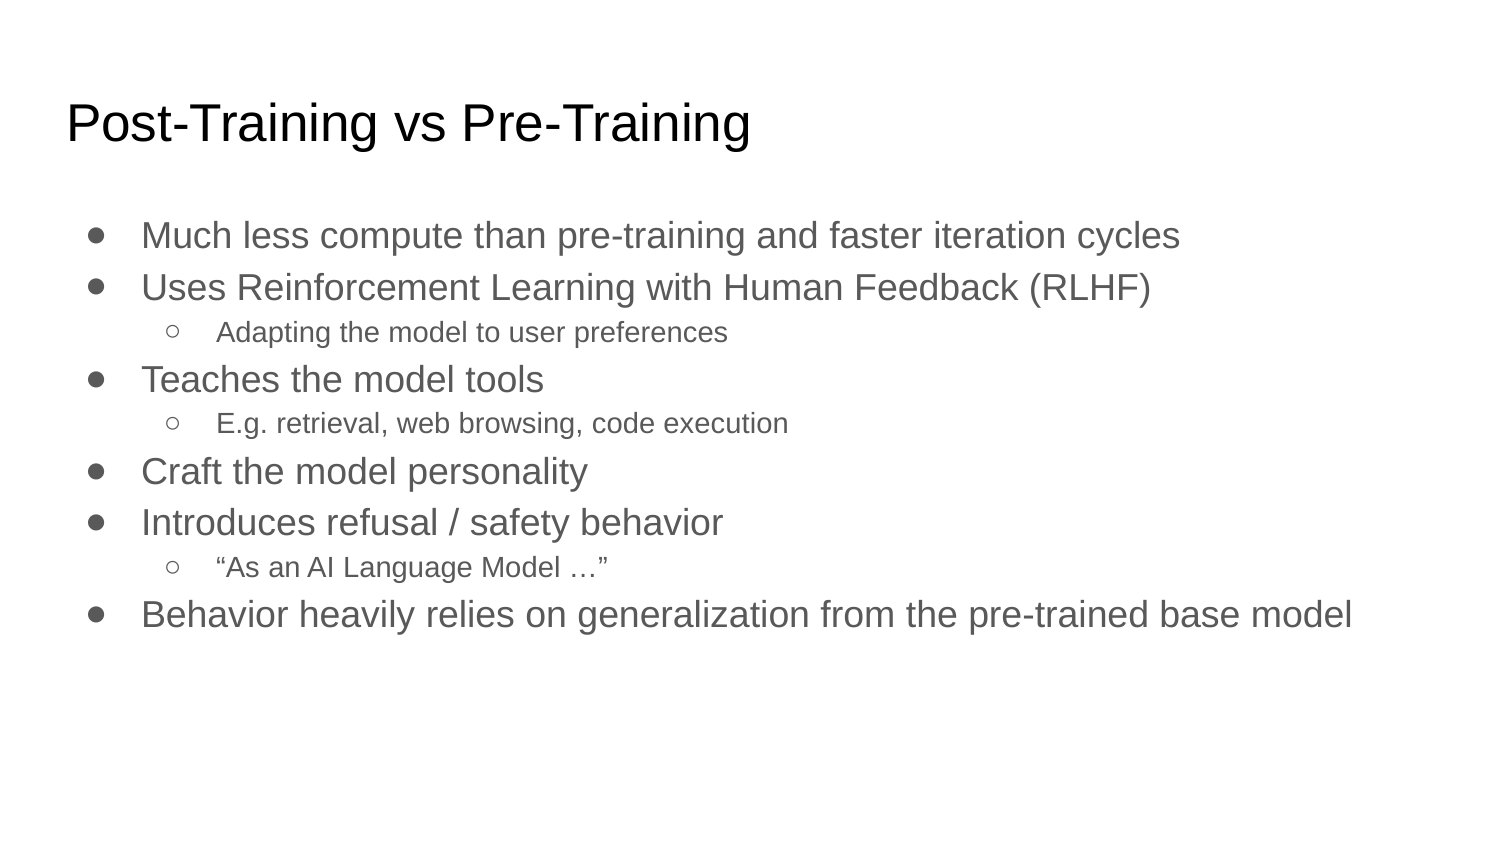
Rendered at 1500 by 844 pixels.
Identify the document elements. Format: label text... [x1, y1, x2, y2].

list Much less compute than pre-training and faster iteration cycles Uses Reinforcement Learning with Human Feedback (RLHF) Adapting the model to user preferences Teaches the model tools E.g. retrieval, web browsing, code execution Craft the model personality Introduces refusal / safety behavior “As an AI Language Model …” Behavior heavily relies on generalization from the pre-trained base model [51, 189, 1449, 750]
title Post-Training vs Pre-Training [51, 72, 1449, 167]
